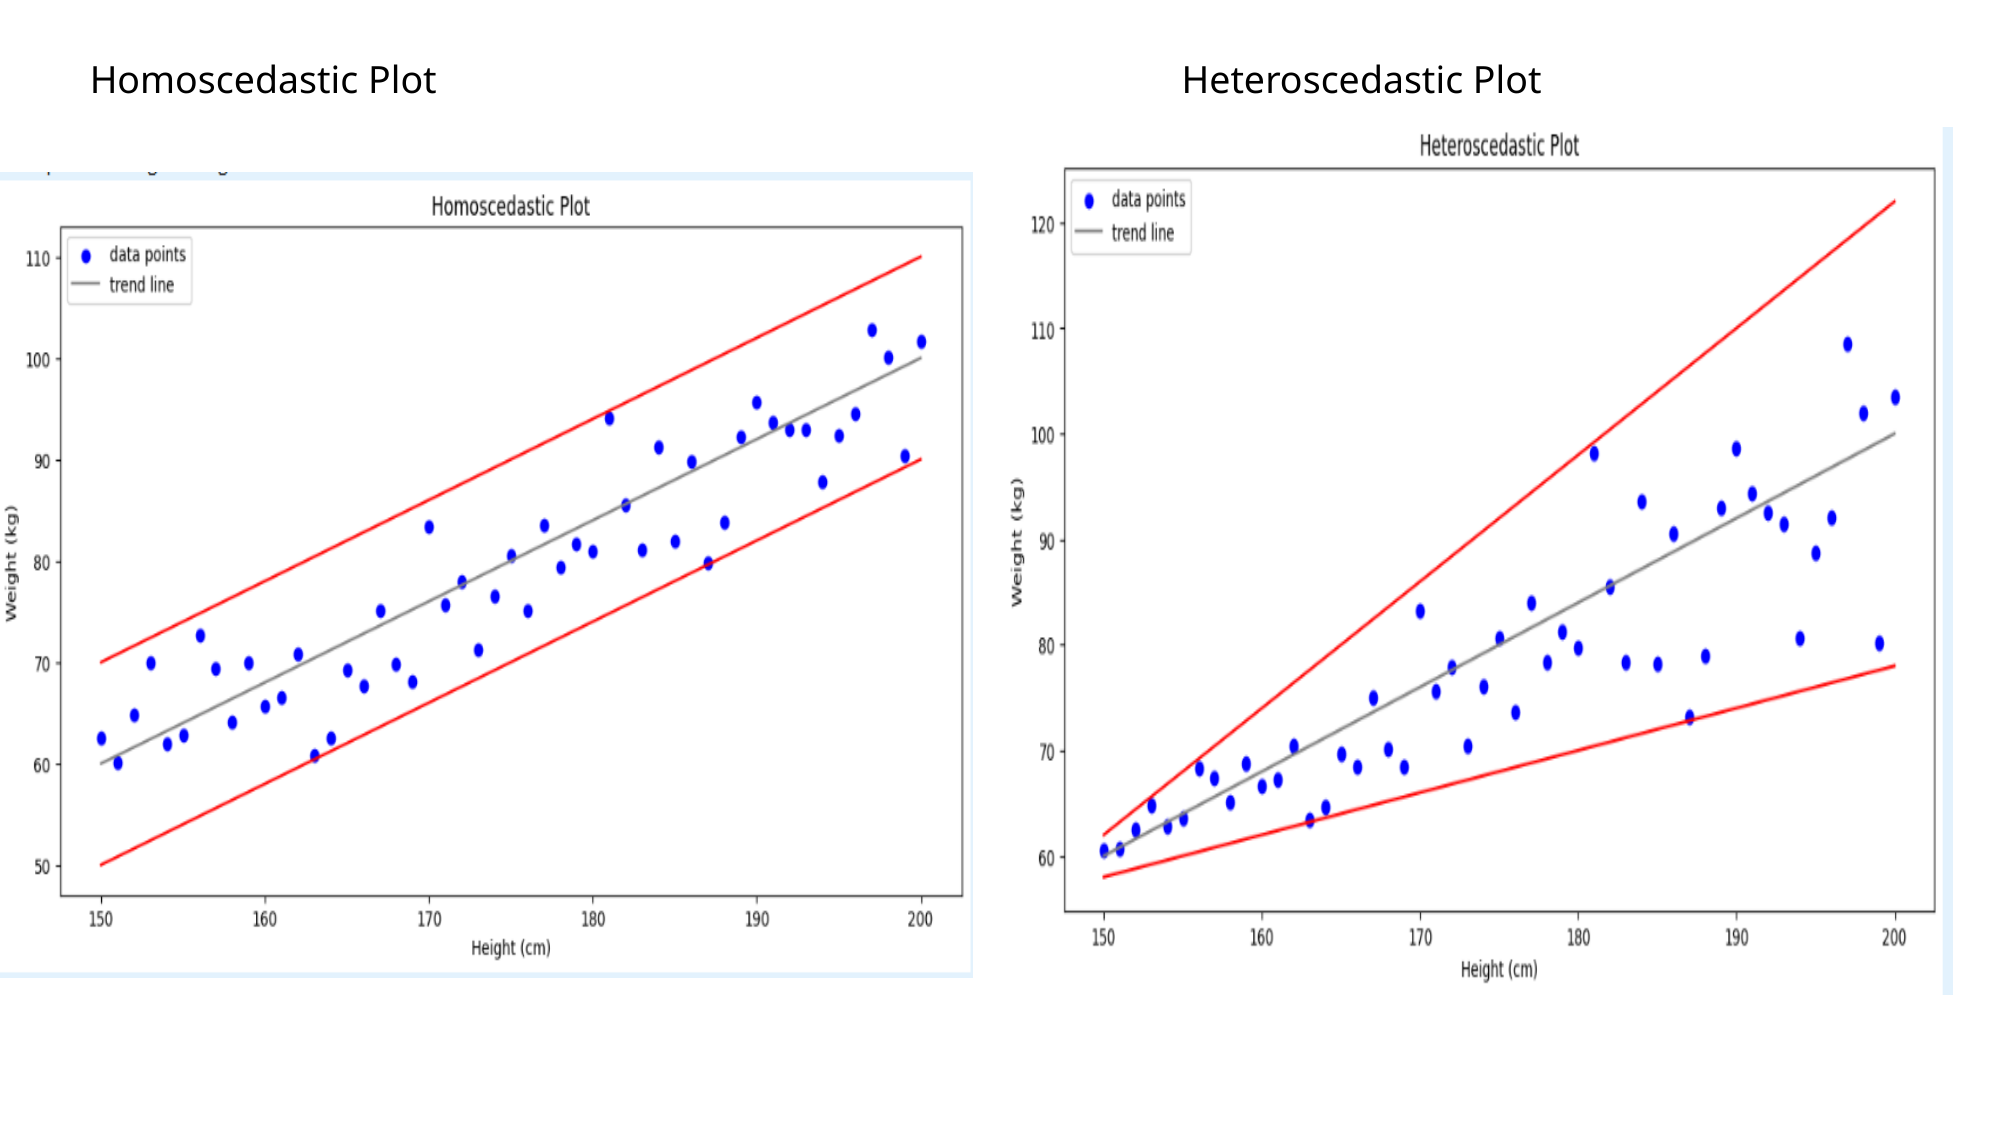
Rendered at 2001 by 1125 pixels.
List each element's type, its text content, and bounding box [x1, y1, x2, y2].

text_box Heteroscedastic Plot [1166, 48, 1870, 109]
picture [0, 172, 973, 978]
text_box Homoscedastic Plot [74, 48, 878, 109]
picture [1005, 127, 1953, 995]
